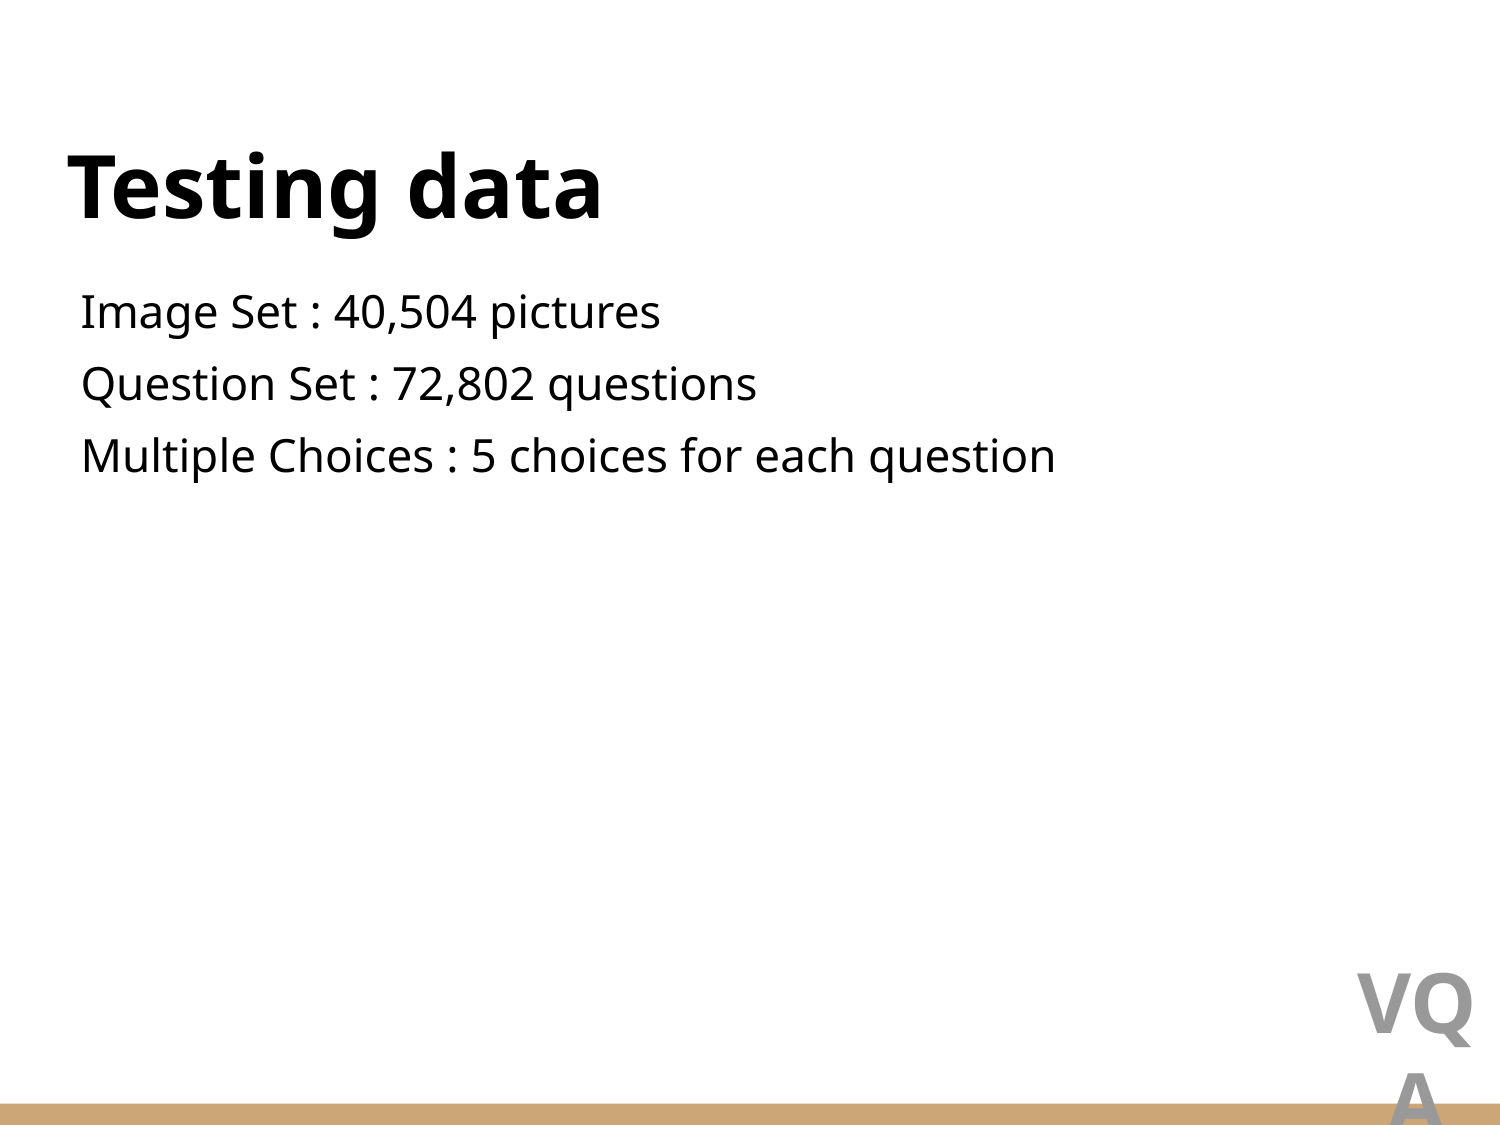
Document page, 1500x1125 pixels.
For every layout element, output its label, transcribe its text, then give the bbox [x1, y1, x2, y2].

text_box VQA [1331, 981, 1500, 1119]
list Image Set : 40,504 pictures Question Set : 72,802 questions Multiple Choices : 5 choices for each question [51, 267, 1449, 1002]
title Testing data [51, 69, 1449, 251]
